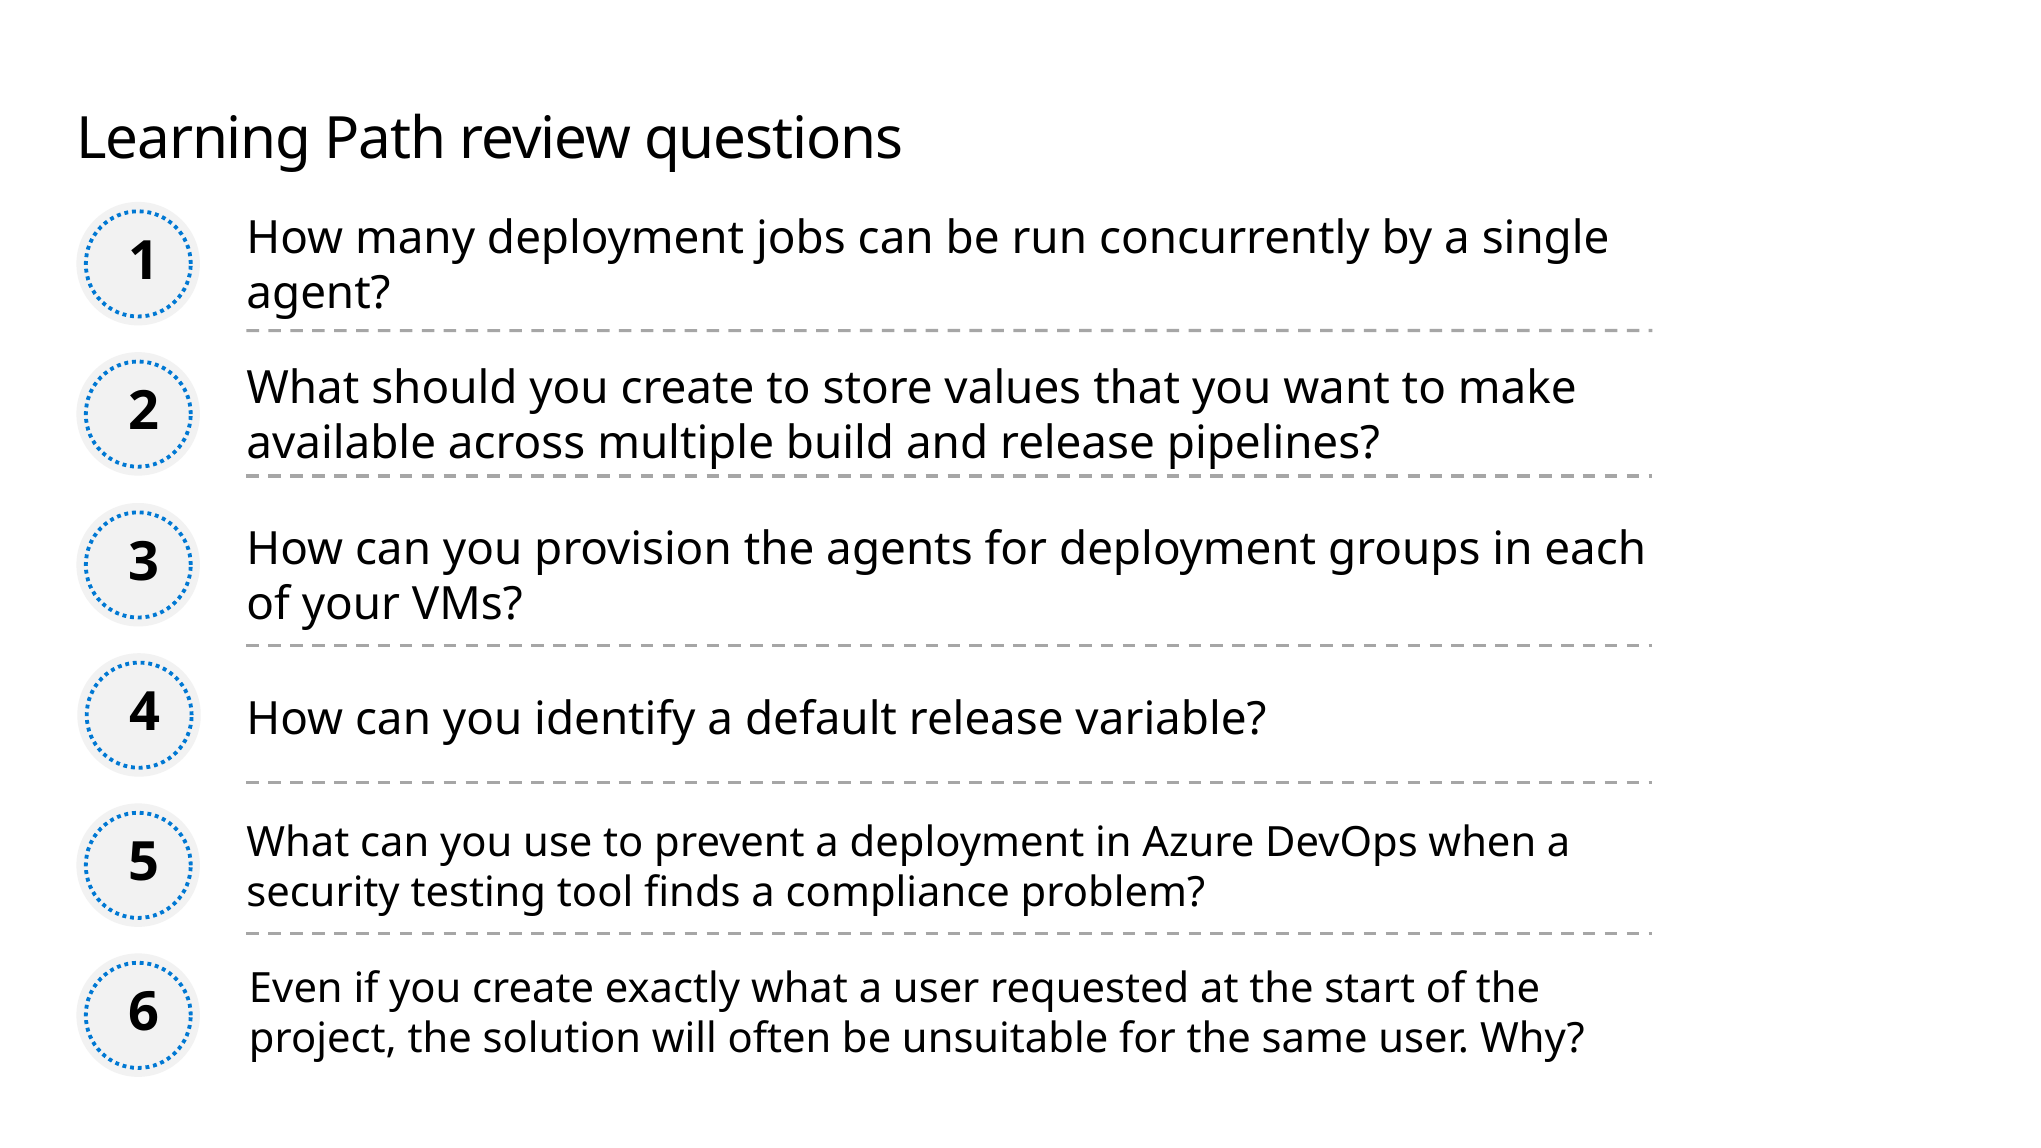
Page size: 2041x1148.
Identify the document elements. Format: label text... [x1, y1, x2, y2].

text_box How can you provision the agents for deployment groups in each of your VMs? [246, 518, 1655, 629]
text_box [75, 502, 200, 627]
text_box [75, 351, 200, 476]
text_box How can you identify a default release variable? [246, 688, 1653, 744]
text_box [75, 201, 200, 326]
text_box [75, 952, 200, 1077]
text_box What should you create to store values that you want to make available across multiple build and release pipelines? [246, 358, 1655, 469]
text_box How many deployment jobs can be run concurrently by a single agent? [246, 207, 1655, 318]
text_box Even if you create exactly what a user requested at the start of the project, the solution will often be unsuitable for the same user. Why? [234, 953, 1641, 1068]
title Learning Path review questions [76, 103, 1969, 172]
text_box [75, 802, 200, 927]
text_box What can you use to prevent a deployment in Azure DevOps when a security testing tool finds a compliance problem? [246, 814, 1653, 915]
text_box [76, 652, 201, 777]
